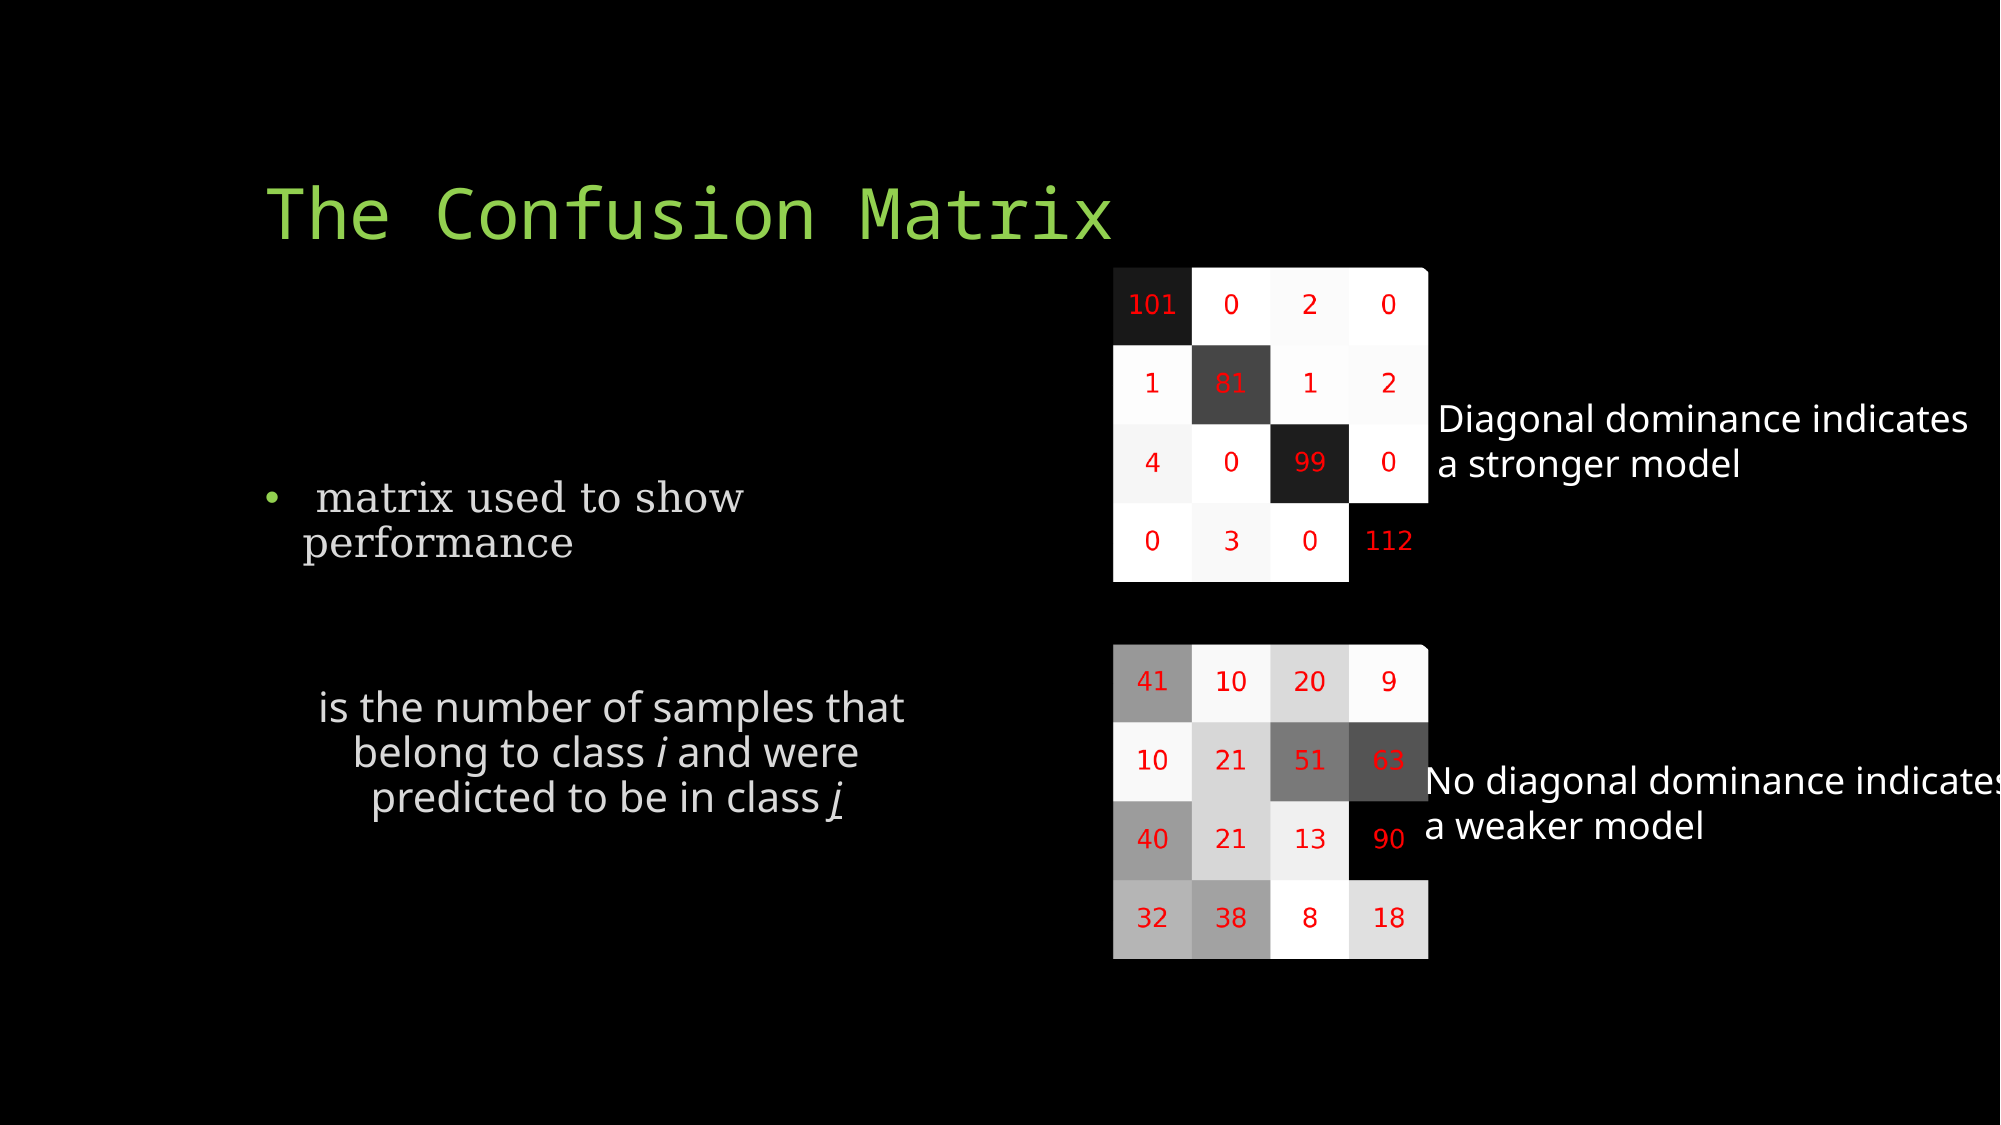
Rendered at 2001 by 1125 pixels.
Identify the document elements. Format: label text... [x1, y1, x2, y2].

text_box No diagonal dominance indicates a weaker model [1438, 749, 2000, 855]
picture [1062, 639, 1438, 1015]
title The Confusion Matrix [249, 75, 1750, 263]
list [1062, 262, 1438, 638]
text_box Diagonal dominance indicates a stronger model [1438, 387, 1985, 493]
